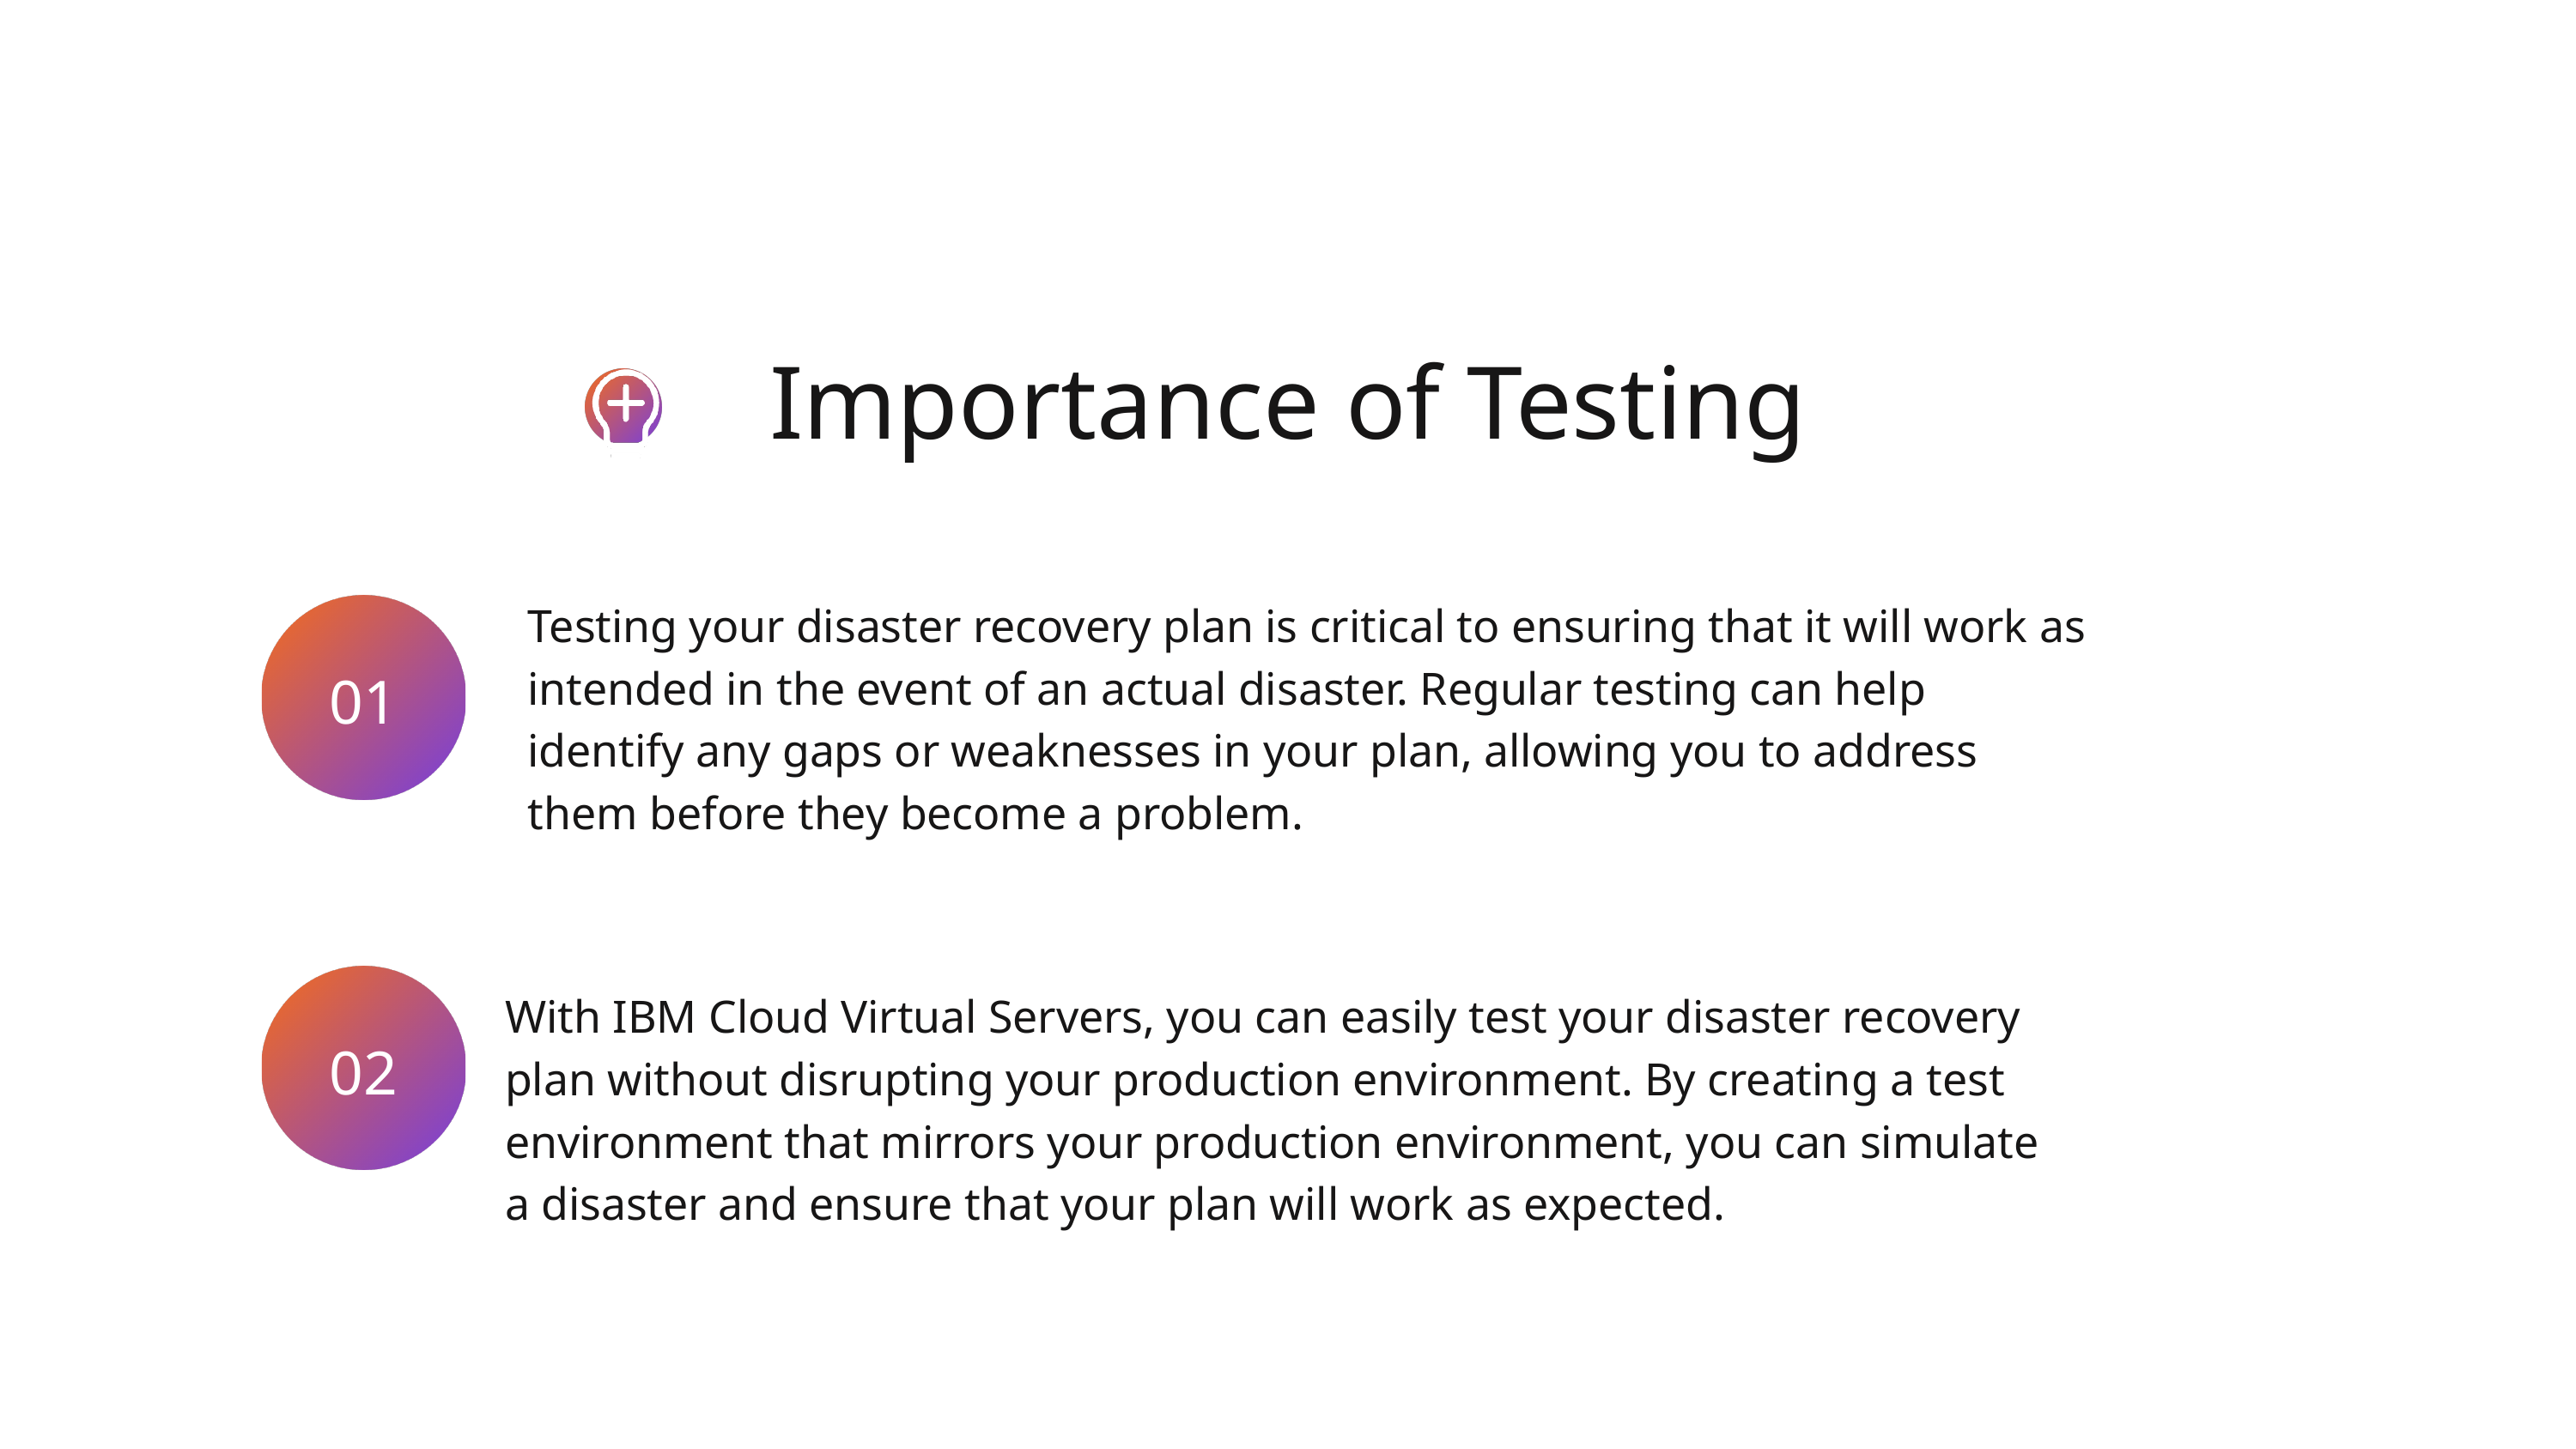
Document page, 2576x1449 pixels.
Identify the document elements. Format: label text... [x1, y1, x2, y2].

text_box Importance of Testing [482, 339, 2094, 460]
text_box Testing your disaster recovery plan is critical to ensuring that it will work as intended in the event of an actual disaster. Regular testing can help identify any gaps or weaknesses in your plan, allowing you to address them before they become a problem. [527, 589, 2094, 839]
text_box [261, 966, 466, 1170]
text_box 01 [278, 652, 449, 737]
text_box [261, 595, 466, 800]
text_box With IBM Cloud Virtual Servers, you can easily test your disaster recovery plan without disrupting your production environment. By creating a test environment that mirrors your production environment, you can simulate a disaster and ensure that your plan will work as expected. [505, 979, 2071, 1230]
text_box 02 [278, 1022, 449, 1107]
